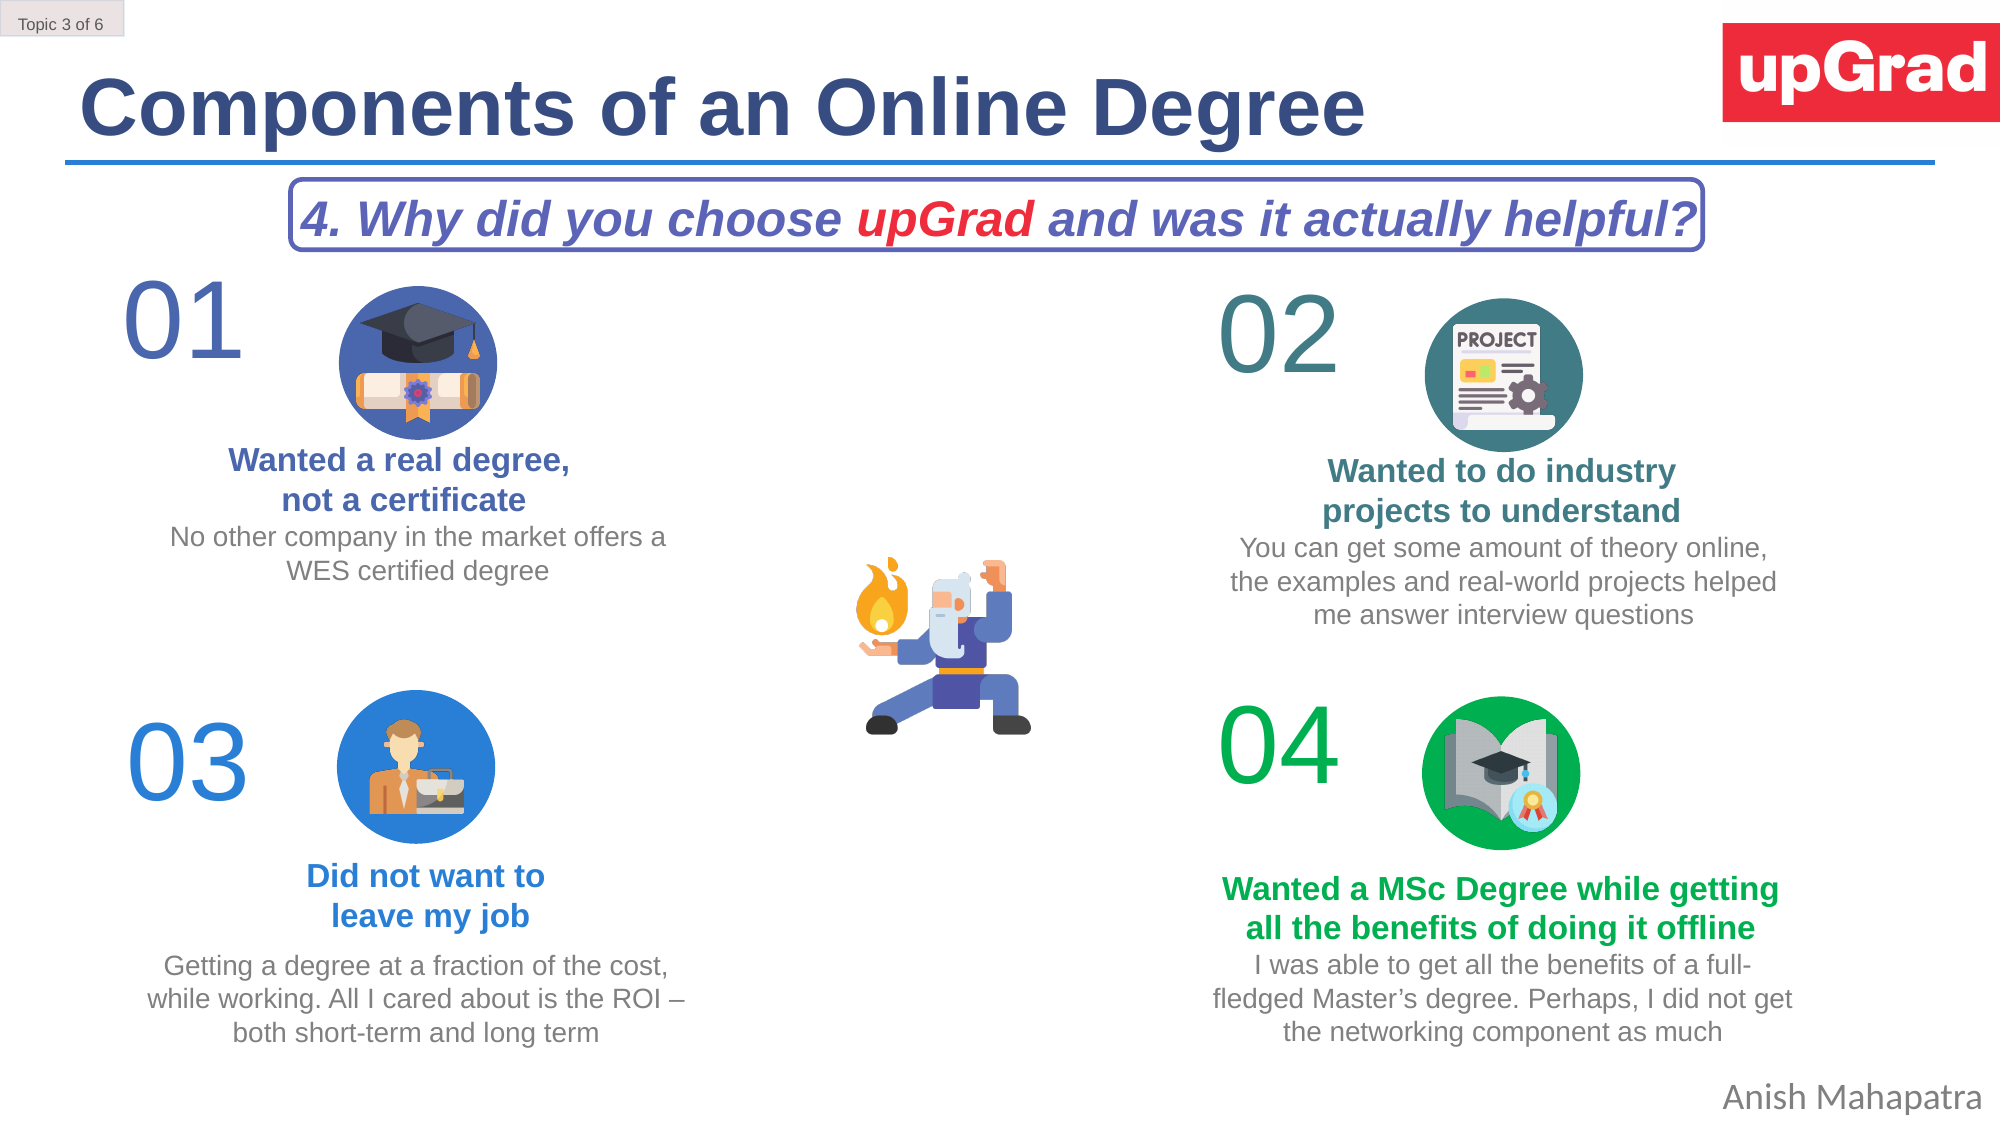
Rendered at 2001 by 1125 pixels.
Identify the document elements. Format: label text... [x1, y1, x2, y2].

text_box Components of an Online Degree [65, 46, 1757, 159]
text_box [110, 247, 698, 587]
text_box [1207, 672, 1797, 1049]
text_box Topic 3 of 6 [3, 0, 124, 42]
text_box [121, 689, 740, 1049]
picture [1722, 0, 2000, 146]
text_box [277, 179, 1723, 256]
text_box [1216, 261, 1788, 631]
picture [842, 544, 1045, 747]
